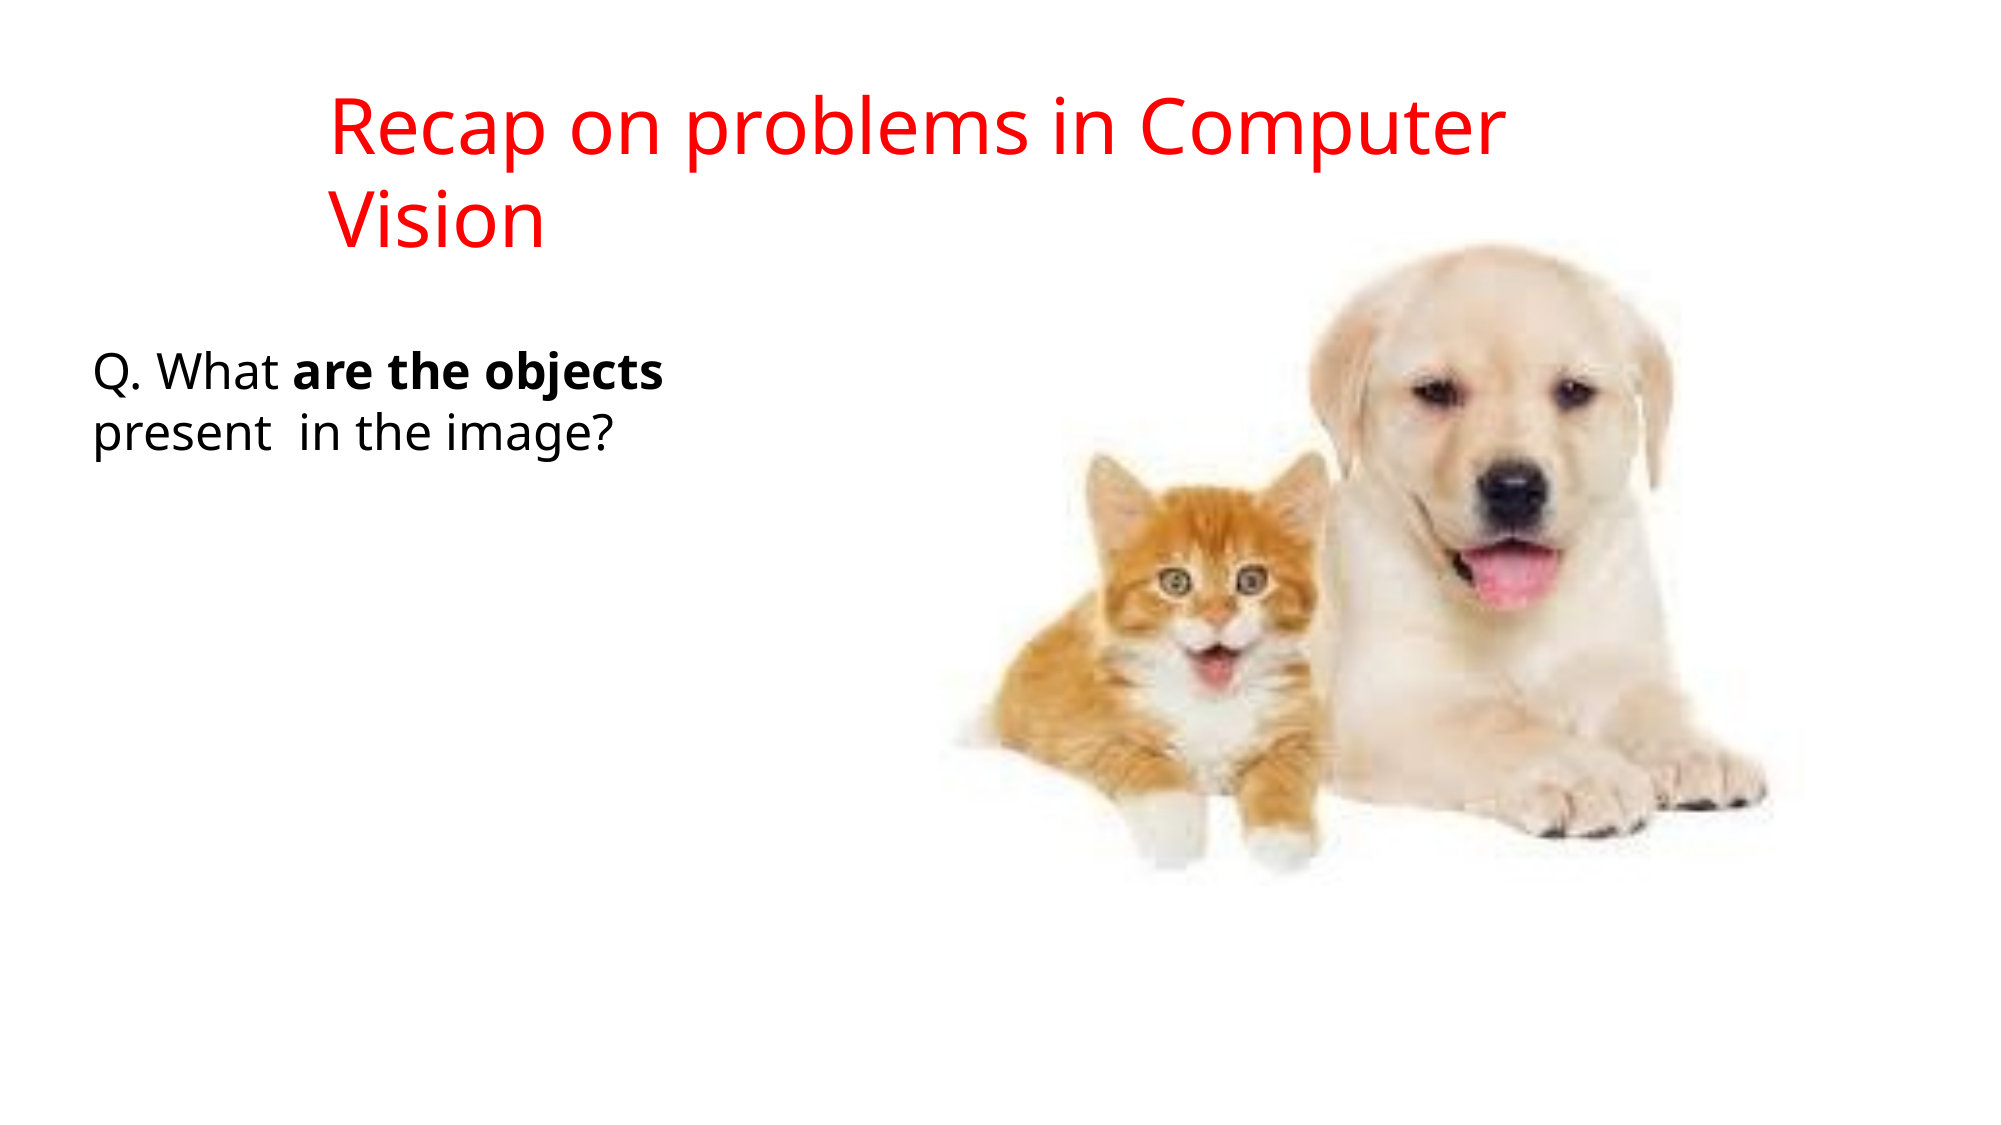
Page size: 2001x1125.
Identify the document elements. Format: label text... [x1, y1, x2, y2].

picture [879, 238, 1857, 887]
text_box Recap on problems in Computer Vision [325, 73, 1673, 264]
text_box Q. What are the objects present in the image? [90, 336, 797, 460]
